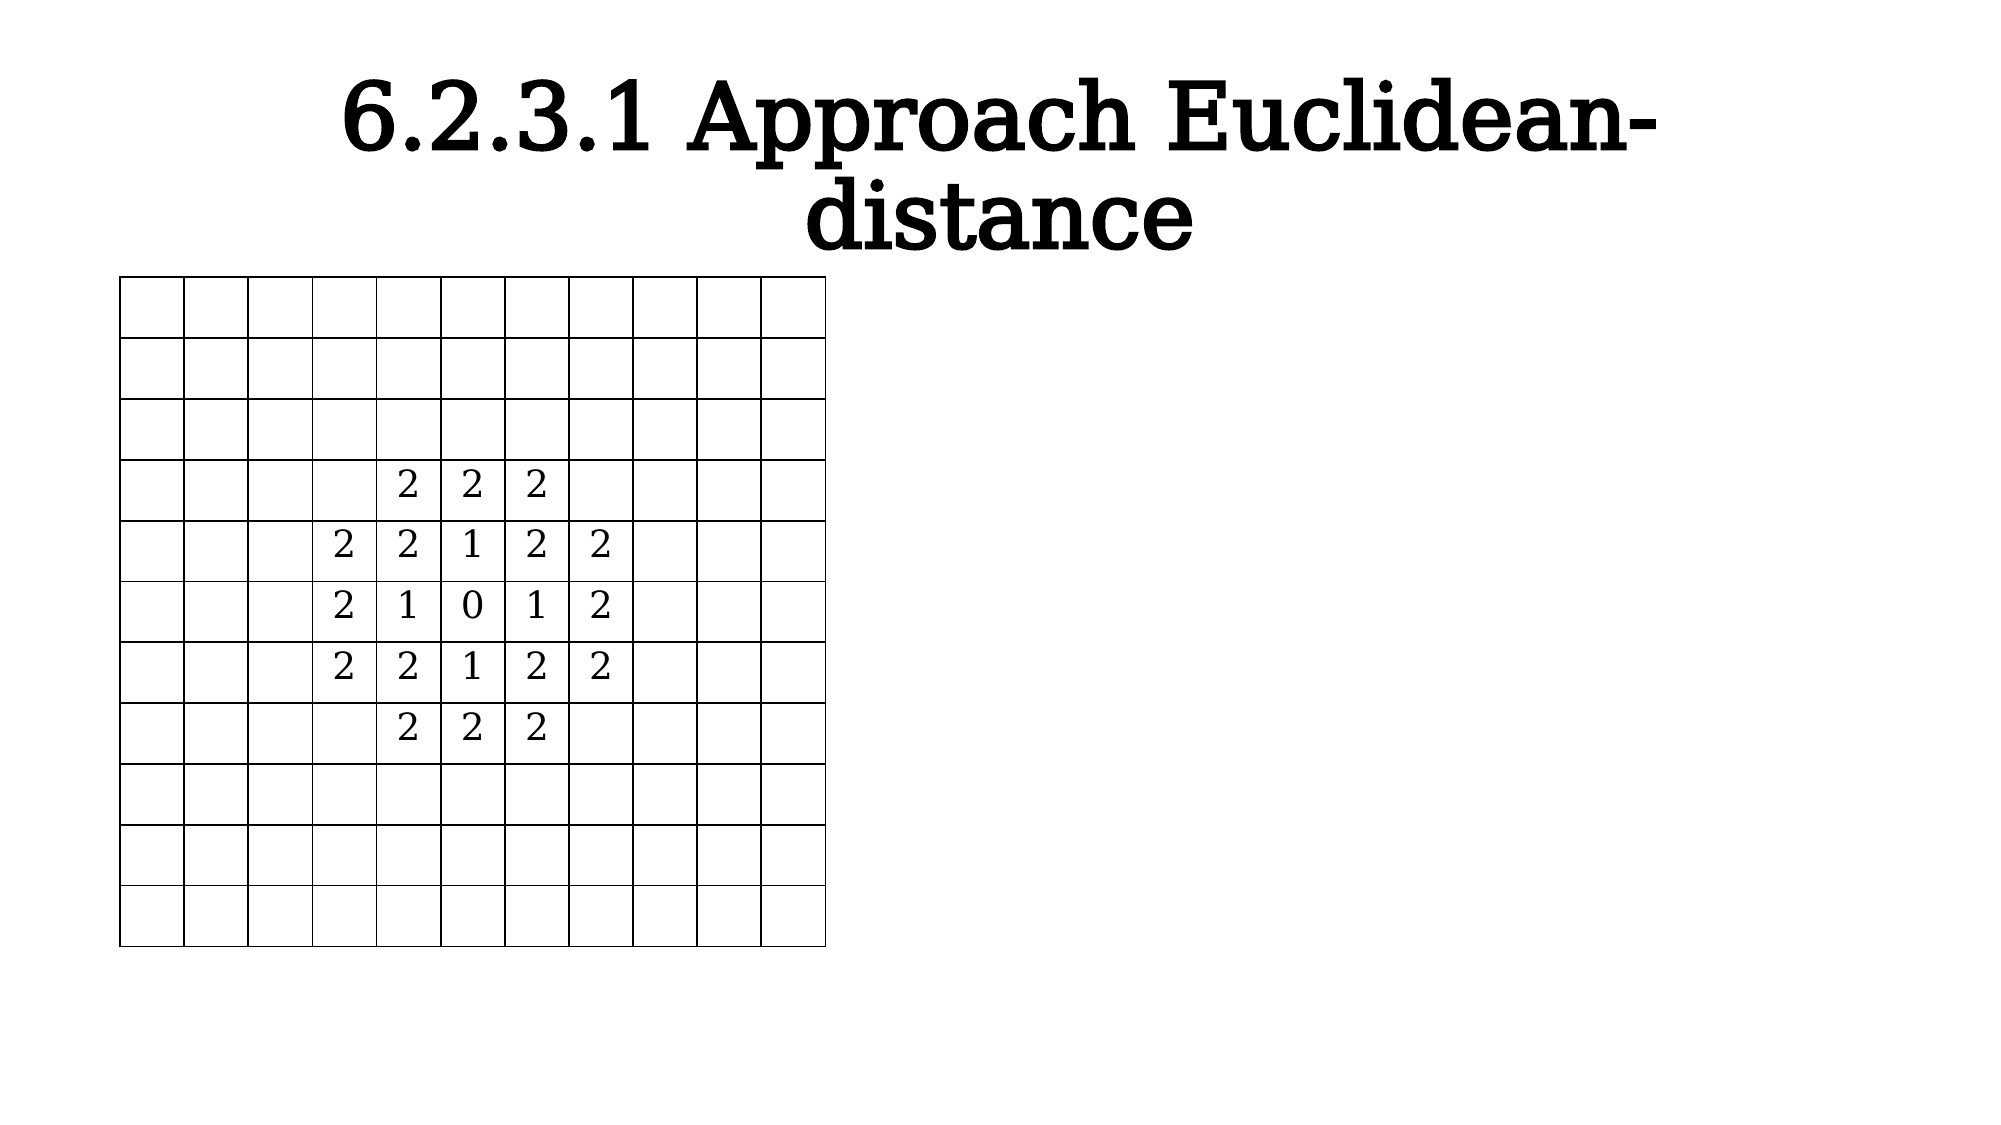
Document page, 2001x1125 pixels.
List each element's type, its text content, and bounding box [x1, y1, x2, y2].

table_cell [762, 826, 825, 885]
table_header [249, 278, 312, 337]
table_cell 1 [377, 582, 440, 641]
table_cell [249, 765, 312, 824]
table_cell [570, 339, 632, 398]
table_cell [442, 339, 504, 398]
table_cell [506, 339, 568, 398]
table_cell [698, 704, 760, 763]
table_cell 2 [377, 643, 440, 702]
table_cell [121, 886, 183, 946]
table_cell [121, 582, 183, 641]
table_cell [185, 643, 247, 702]
table_cell [185, 765, 247, 824]
table_cell [121, 522, 183, 581]
table_header [762, 278, 825, 337]
table_cell [121, 339, 183, 398]
table_cell [762, 886, 825, 946]
table_cell [185, 582, 247, 641]
table_cell [249, 400, 312, 459]
table_cell [570, 704, 632, 763]
table_cell [698, 461, 760, 520]
table_cell 2 [570, 643, 632, 702]
table_cell 1 [442, 522, 504, 581]
table_cell 1 [506, 582, 568, 641]
table_cell [698, 765, 760, 824]
table_cell [121, 643, 183, 702]
table_header [377, 278, 440, 337]
table_cell [762, 582, 825, 641]
table_cell [377, 400, 440, 459]
table_cell [634, 886, 696, 946]
table_cell [377, 826, 440, 885]
table_cell [313, 886, 376, 946]
table_header [185, 278, 247, 337]
table_cell [442, 826, 504, 885]
table_cell [313, 765, 376, 824]
table_cell [313, 704, 376, 763]
table_cell 2 [377, 704, 440, 763]
table_cell 2 [442, 461, 504, 520]
table_cell [249, 643, 312, 702]
table_cell 2 [570, 522, 632, 581]
table_cell 2 [377, 522, 440, 581]
table_cell 2 [506, 704, 568, 763]
table_cell [249, 339, 312, 398]
table_cell [506, 886, 568, 946]
table_cell 2 [442, 704, 504, 763]
table_cell 2 [313, 643, 376, 702]
table_cell [185, 461, 247, 520]
table_cell [634, 826, 696, 885]
table_cell [698, 582, 760, 641]
table_cell [506, 765, 568, 824]
table_cell [762, 339, 825, 398]
table_header [506, 278, 568, 337]
table_cell [698, 886, 760, 946]
table_cell [762, 461, 825, 520]
table_cell [442, 765, 504, 824]
table_header [442, 278, 504, 337]
table_cell [377, 886, 440, 946]
table_cell [634, 400, 696, 459]
table_cell [377, 339, 440, 398]
table_cell [634, 522, 696, 581]
table_cell [762, 704, 825, 763]
table_cell [121, 826, 183, 885]
table_cell 2 [506, 522, 568, 581]
table_cell [121, 461, 183, 520]
table_cell [506, 826, 568, 885]
table_cell [249, 582, 312, 641]
table_cell [570, 461, 632, 520]
table_cell 0 [442, 582, 504, 641]
table_cell [570, 886, 632, 946]
table_cell [185, 522, 247, 581]
table_cell [698, 643, 760, 702]
table_header [121, 278, 183, 337]
table_cell [634, 643, 696, 702]
table_cell [570, 400, 632, 459]
table_cell [185, 886, 247, 946]
table_cell 2 [506, 461, 568, 520]
table_header [570, 278, 632, 337]
title 6.2.3.1 Approach Euclidean-distance [137, 59, 1863, 278]
table_cell [634, 582, 696, 641]
table_cell [442, 400, 504, 459]
table_cell 2 [377, 461, 440, 520]
table_cell [249, 461, 312, 520]
table_cell [313, 339, 376, 398]
table_cell [313, 400, 376, 459]
table_cell [442, 886, 504, 946]
table_cell [634, 461, 696, 520]
table_cell [185, 339, 247, 398]
table_cell [762, 643, 825, 702]
table_header [313, 278, 376, 337]
table_header [698, 278, 760, 337]
table_cell [698, 522, 760, 581]
table_cell [762, 400, 825, 459]
table_cell [377, 765, 440, 824]
table_cell 1 [442, 643, 504, 702]
table_cell [313, 826, 376, 885]
table_cell [634, 765, 696, 824]
table_cell [634, 339, 696, 398]
table_cell [121, 400, 183, 459]
table_cell [313, 461, 376, 520]
table_cell [121, 704, 183, 763]
table_cell [698, 826, 760, 885]
table_cell [121, 765, 183, 824]
table_cell [185, 826, 247, 885]
table_cell [249, 826, 312, 885]
table_cell [249, 522, 312, 581]
table_cell [185, 704, 247, 763]
table_cell [249, 886, 312, 946]
table_cell [634, 704, 696, 763]
table_cell [698, 400, 760, 459]
table_header [634, 278, 696, 337]
table_cell 2 [313, 582, 376, 641]
table_cell [570, 765, 632, 824]
table_cell 2 [313, 522, 376, 581]
table_cell [698, 339, 760, 398]
table_cell [185, 400, 247, 459]
table_cell 2 [570, 582, 632, 641]
table_cell [762, 522, 825, 581]
table_cell 2 [506, 643, 568, 702]
table_cell [249, 704, 312, 763]
table_cell [570, 826, 632, 885]
table_cell [762, 765, 825, 824]
table_cell [506, 400, 568, 459]
